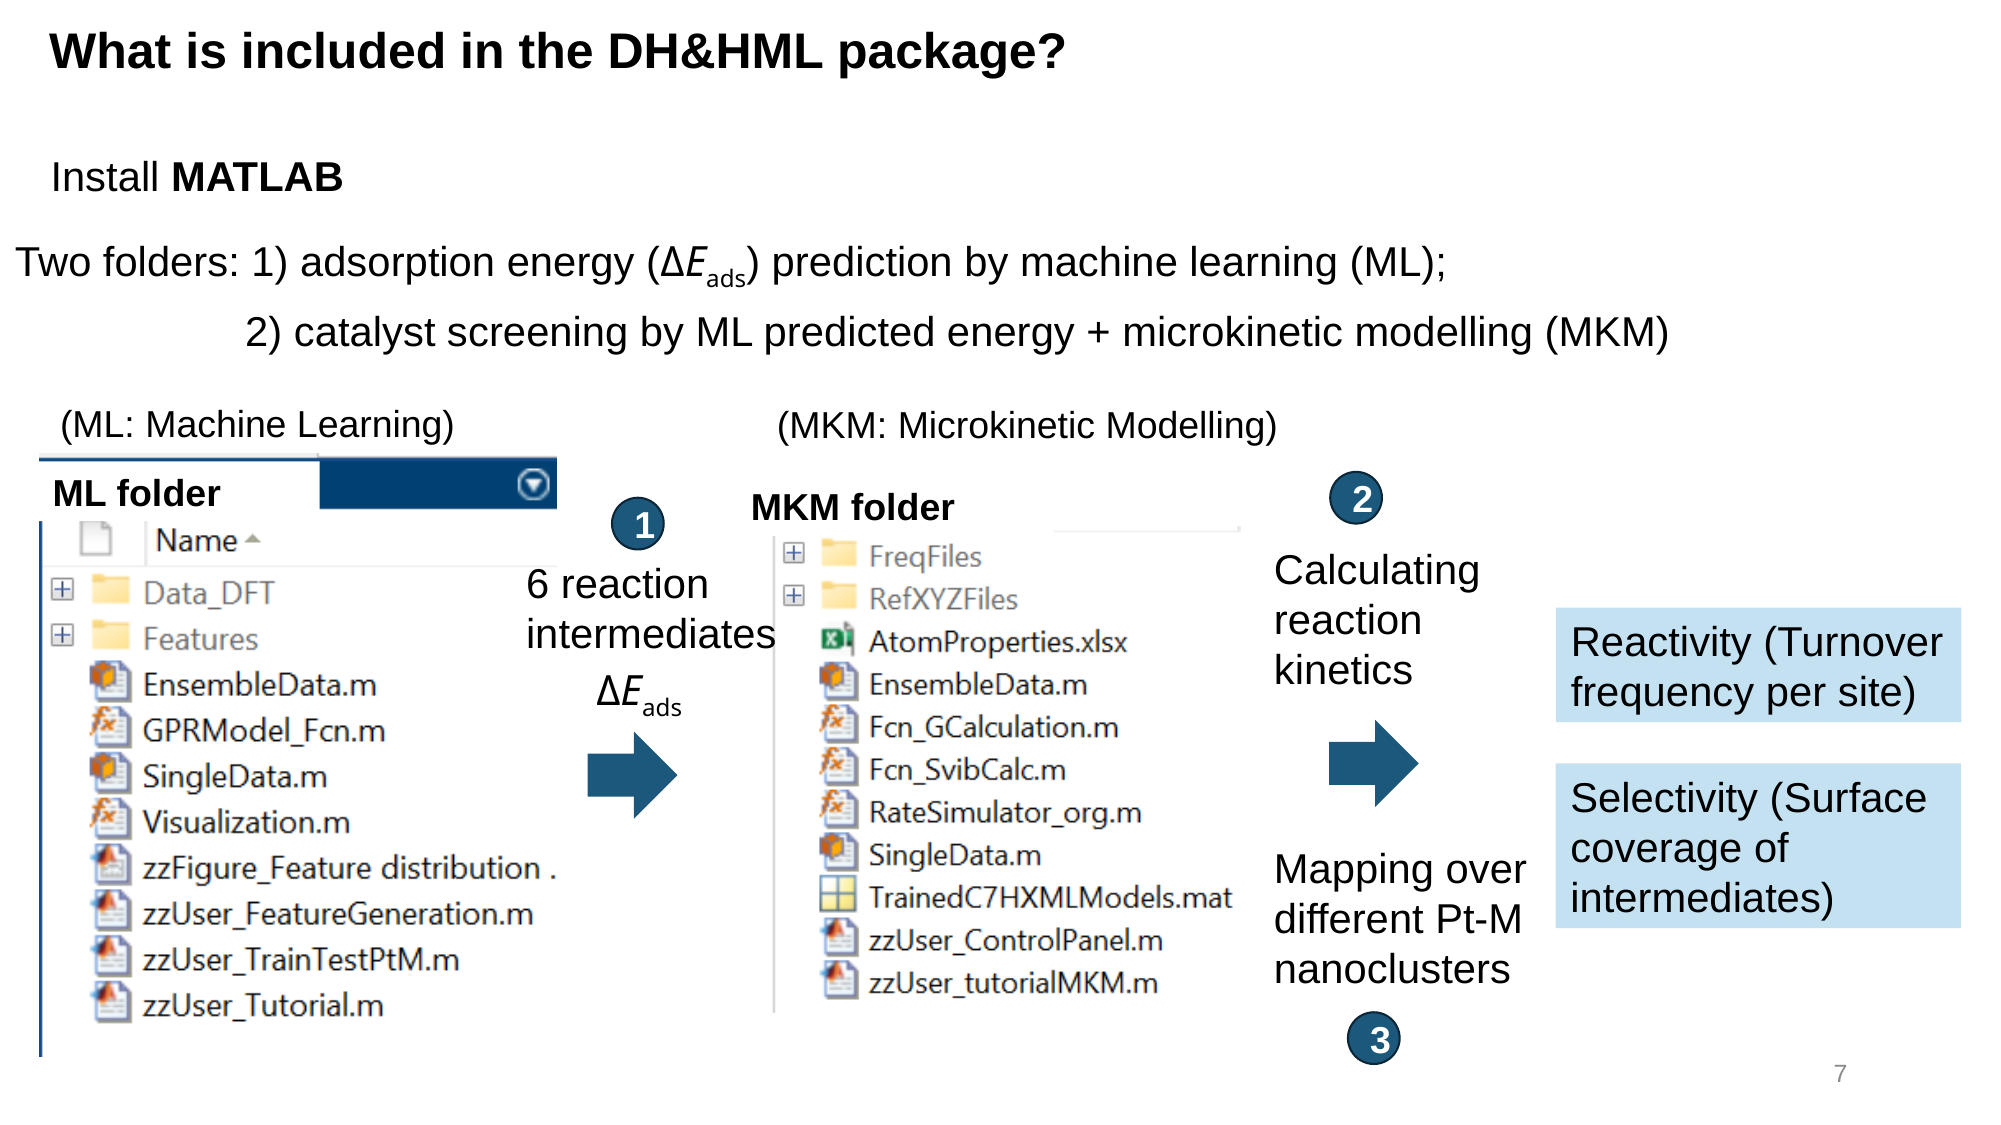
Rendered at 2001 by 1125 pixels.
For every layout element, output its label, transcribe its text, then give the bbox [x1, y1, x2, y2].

text_box Two folders: 1) adsorption energy (ΔEads) prediction by machine learning (ML); 2) catalyst screening by ML predicted energy + microkinetic modelling (MKM) [0, 213, 1697, 362]
text_box Install MATLAB [35, 142, 360, 208]
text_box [511, 497, 795, 723]
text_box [772, 475, 1241, 1013]
text_box [1329, 719, 1419, 807]
slide_number 7 [1412, 1042, 1863, 1103]
text_box (ML: Machine Learning) [45, 392, 470, 453]
text_box [587, 731, 678, 819]
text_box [1259, 834, 1576, 1064]
text_box (MKM: Microkinetic Modelling) [762, 393, 1331, 454]
text_box Selectivity (Surface coverage of intermediates) [1555, 763, 1961, 929]
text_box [1259, 471, 1524, 703]
text_box Reactivity (Turnover frequency per site) [1556, 607, 1962, 723]
picture [38, 453, 557, 1057]
text_box What is included in the DH&HML package? [34, 11, 1216, 86]
